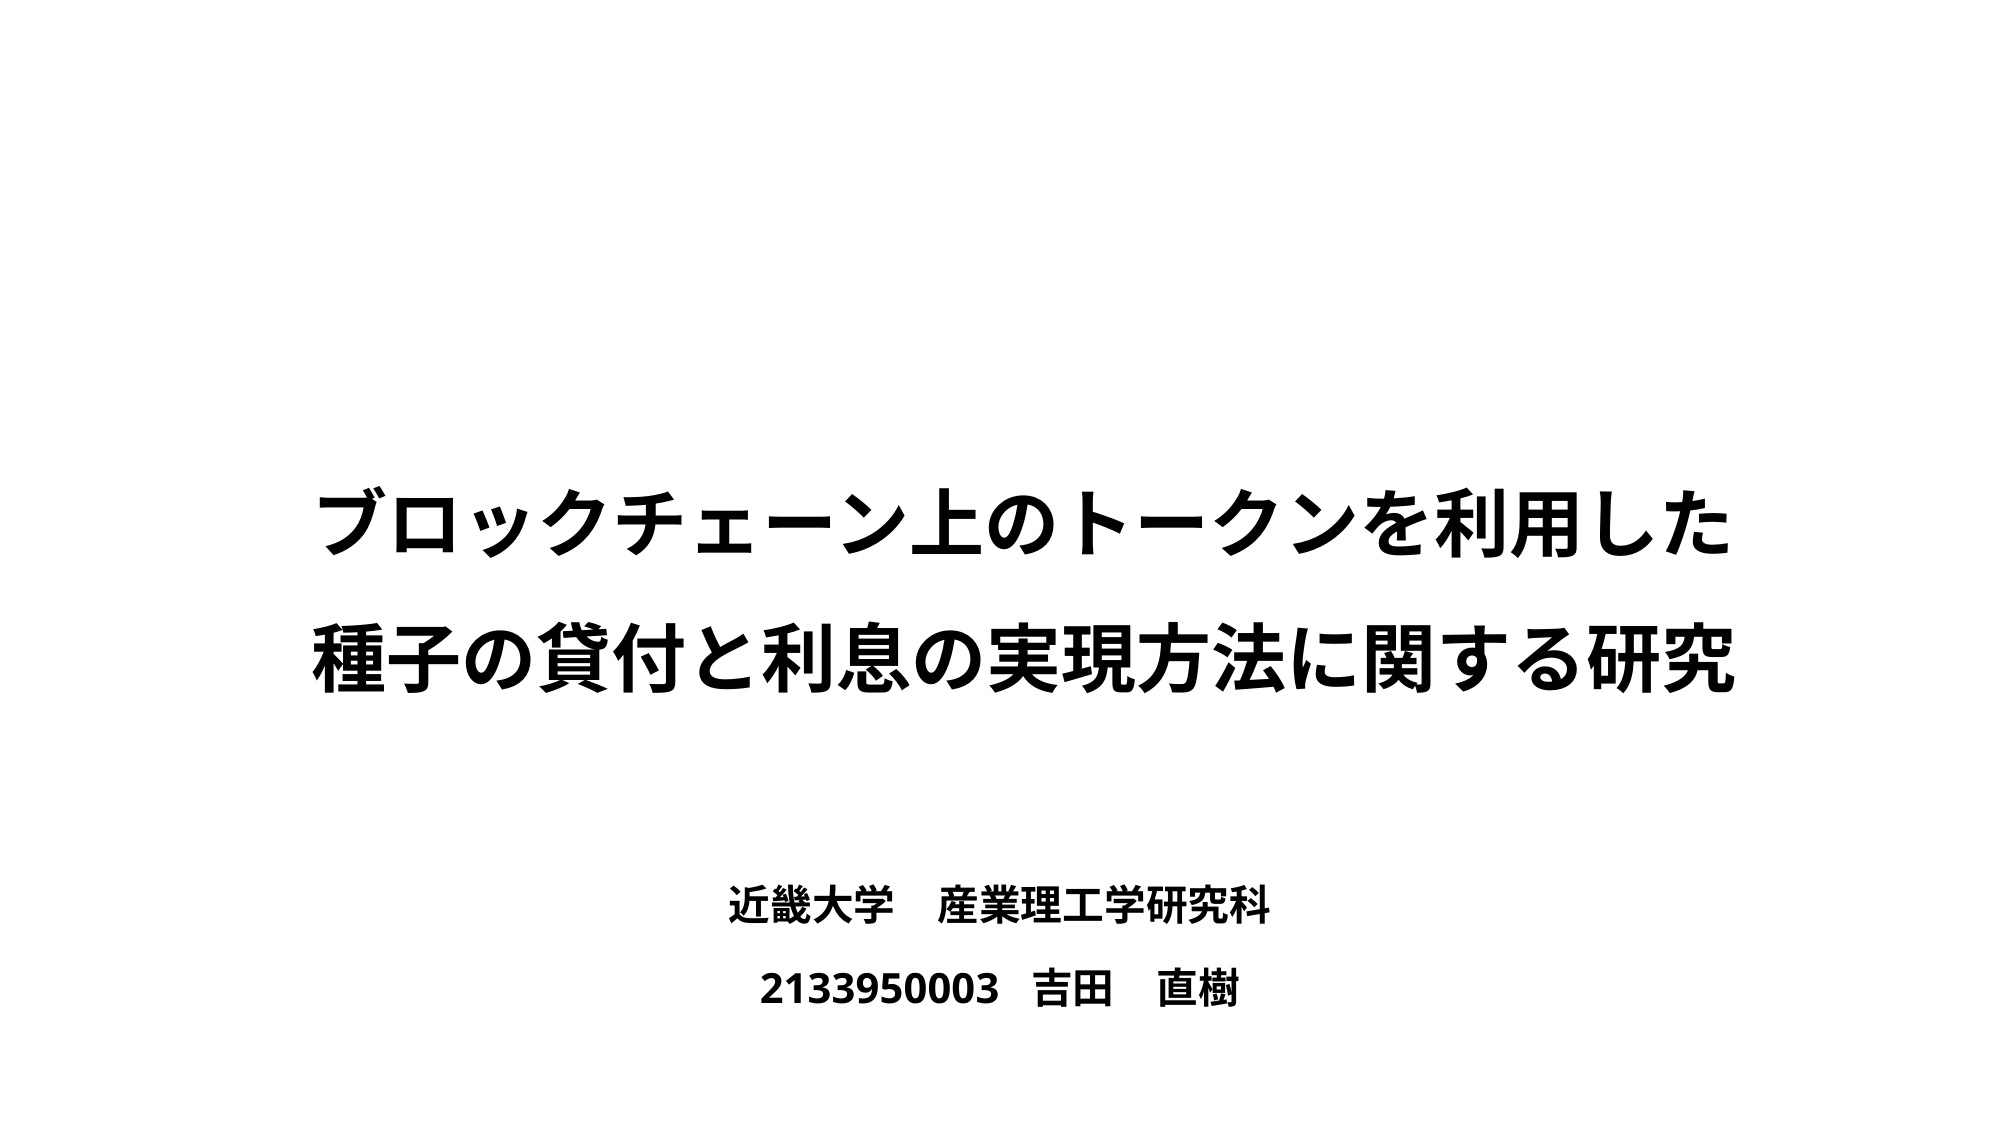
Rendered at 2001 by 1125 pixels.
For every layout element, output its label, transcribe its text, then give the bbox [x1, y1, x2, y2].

title ブロックチェーン上のトークンを利用した 種子の貸付と利息の実現方法に関する研究 [149, 338, 1898, 751]
subtitle 近畿大学 産業理工学研究科 2133950003 吉田 直樹 [474, 846, 1525, 1060]
